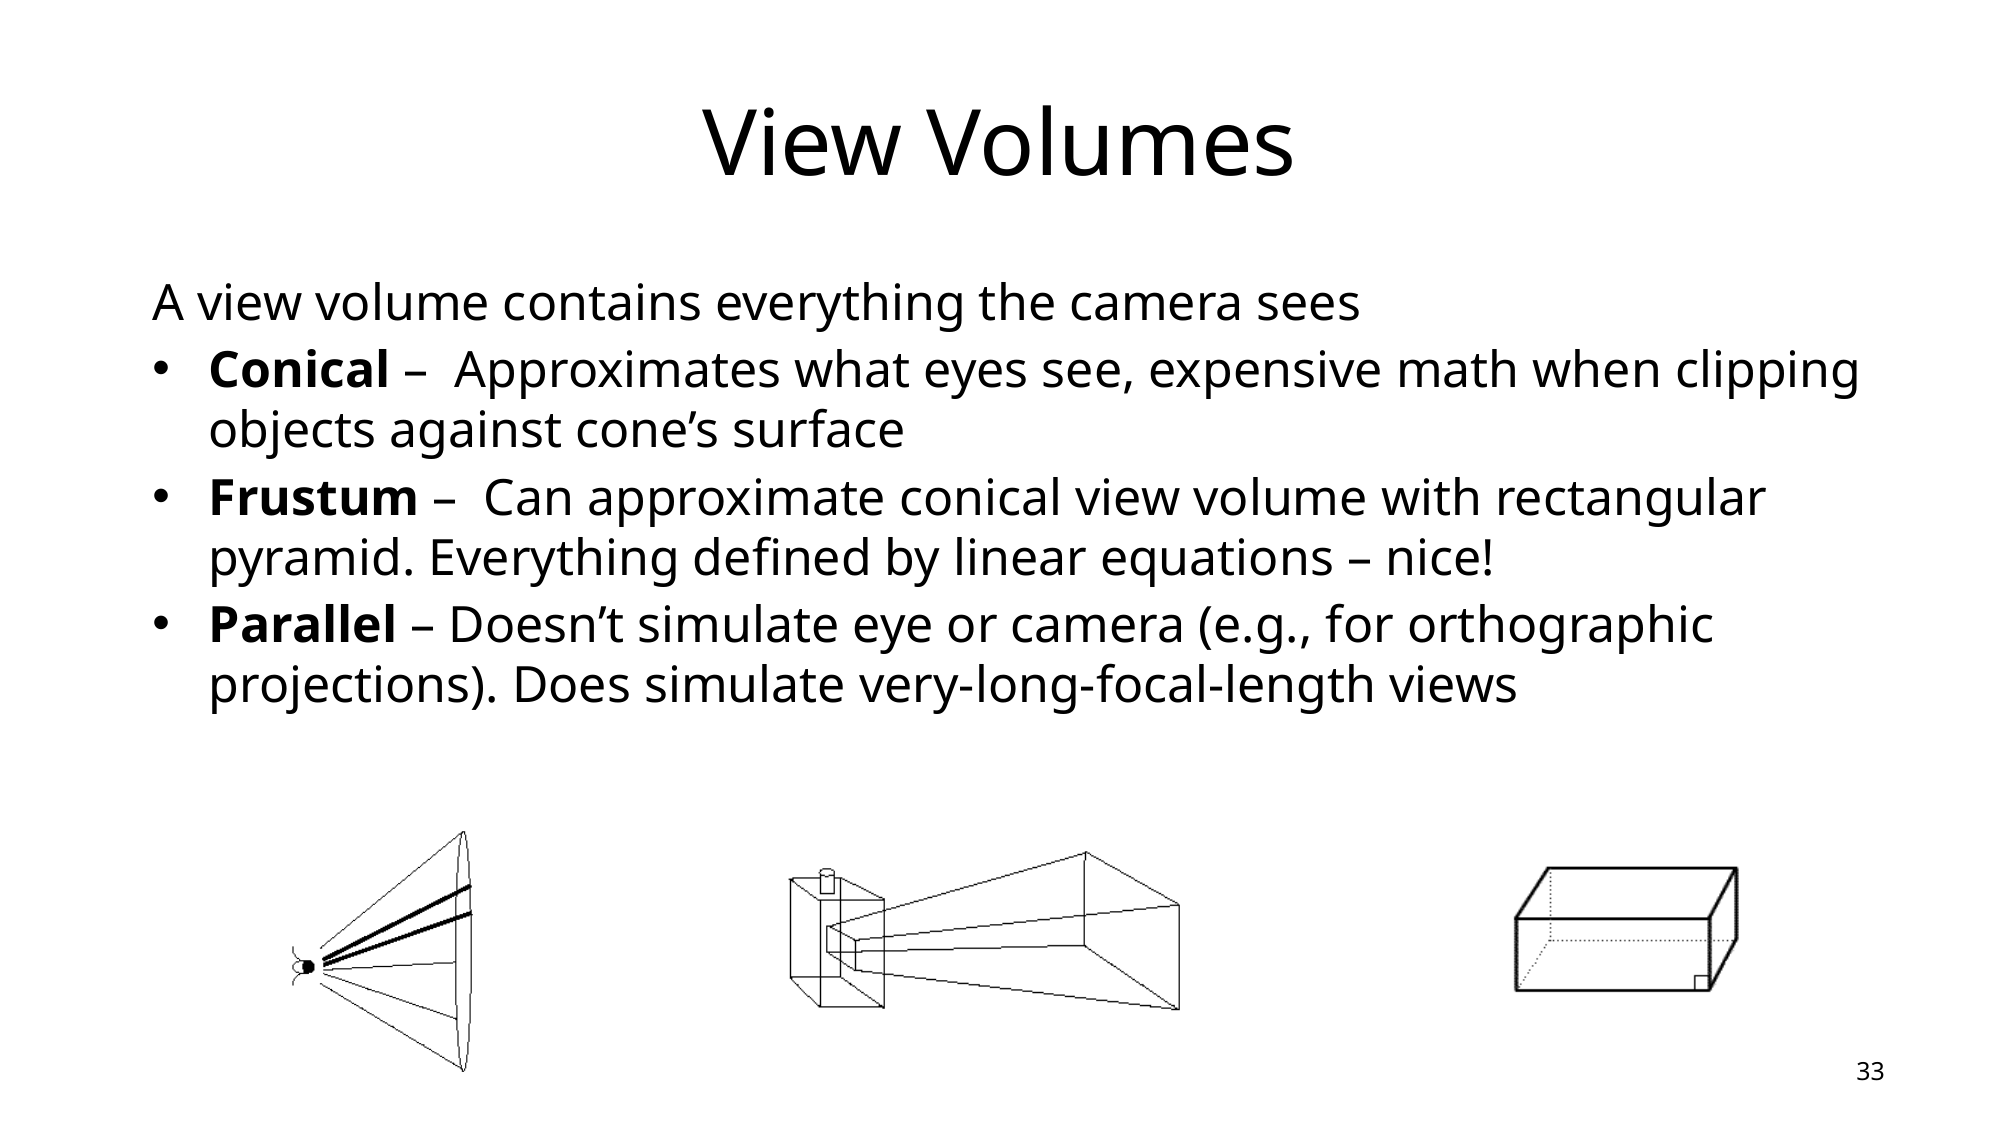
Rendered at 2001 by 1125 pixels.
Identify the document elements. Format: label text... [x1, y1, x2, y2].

picture [770, 841, 1190, 1036]
title View Volumes [99, 45, 1900, 233]
picture [276, 828, 485, 1081]
picture [1494, 860, 1745, 1009]
slide_number 32 [1433, 1042, 1900, 1103]
list A view volume contains everything the camera sees Conical – Approximates what eyes see, expensive math when clipping objects against cone’s surface Frustum – Can approximate conical view volume with rectangular pyramid. Everything defined by linear equations – nice! Parallel – Doesn’t simulate eye or camera (e.g., for orthographic projections). Does simulate very-long-focal-length views [99, 262, 1900, 1005]
